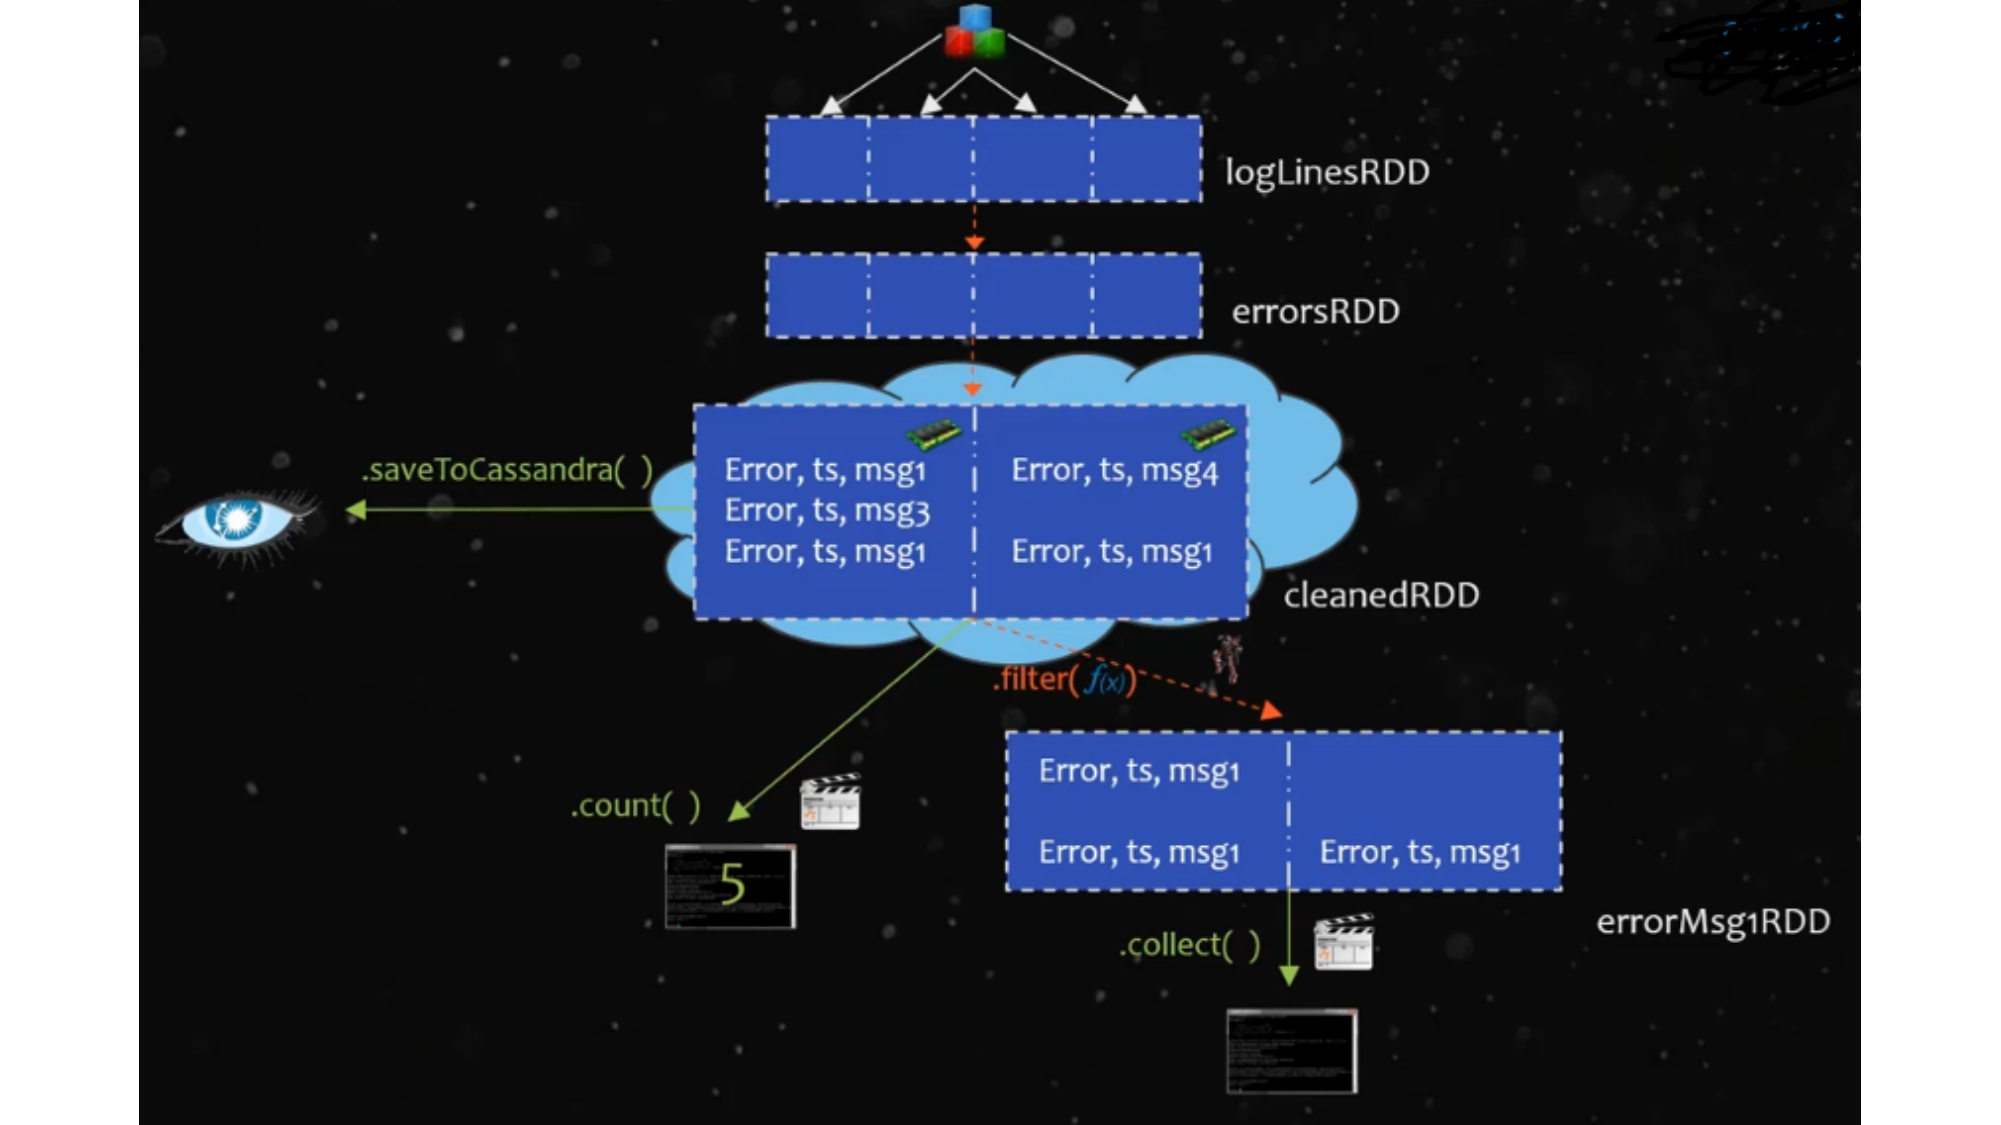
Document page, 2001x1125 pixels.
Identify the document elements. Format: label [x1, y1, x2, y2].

picture [139, 0, 1861, 1125]
